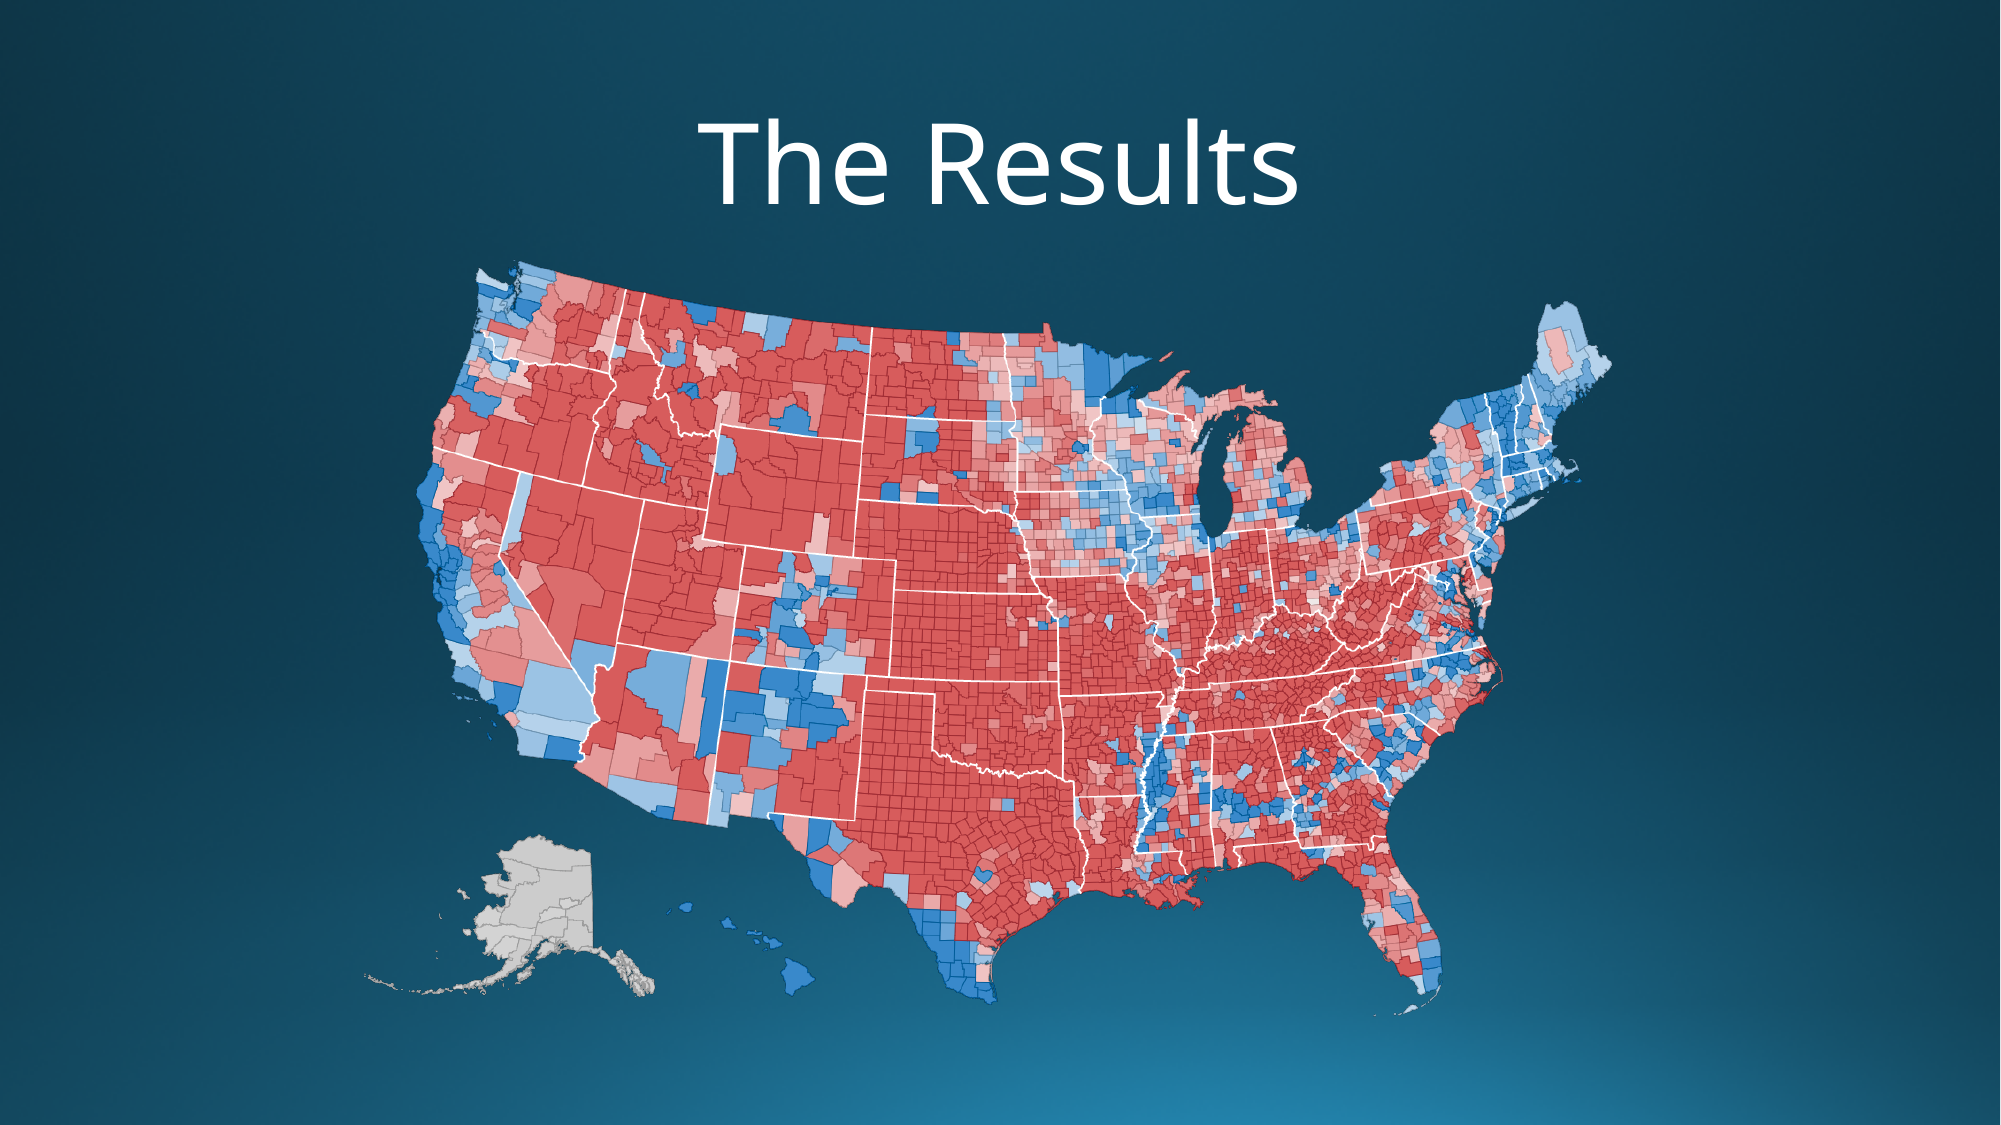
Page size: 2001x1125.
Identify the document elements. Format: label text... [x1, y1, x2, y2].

title The Results [137, 59, 1863, 278]
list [363, 215, 1637, 1043]
picture [0, 0, 2001, 1125]
